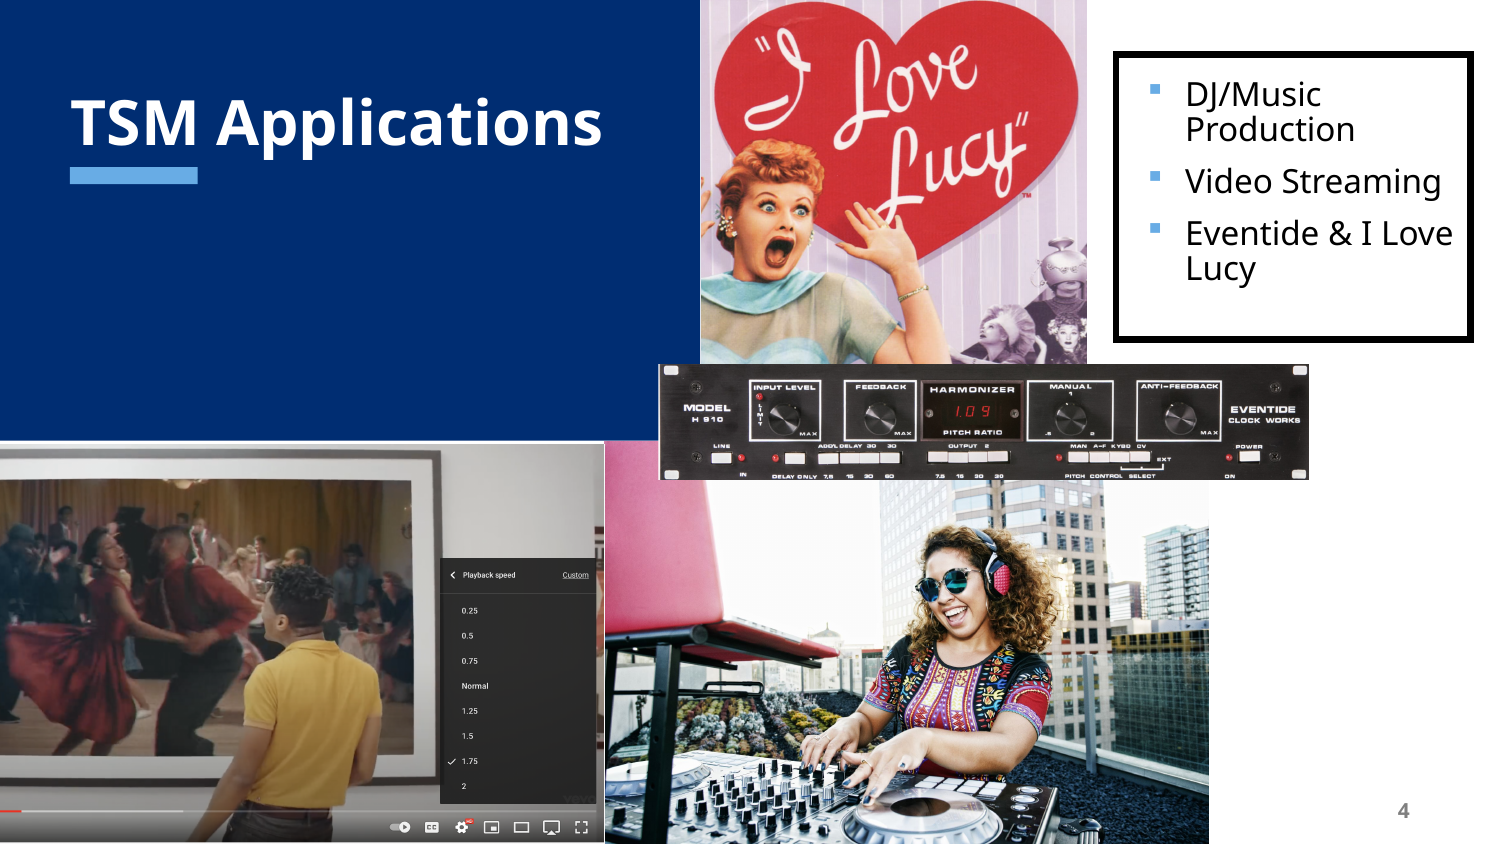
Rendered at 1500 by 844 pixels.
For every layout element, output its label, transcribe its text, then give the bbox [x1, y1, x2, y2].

picture [0, 0, 1309, 844]
title TSM Applications [55, 83, 645, 167]
text_box [1115, 53, 1472, 341]
text_box DJ/Music Production Video Streaming Eventide & I Love Lucy [1132, 341, 1471, 575]
